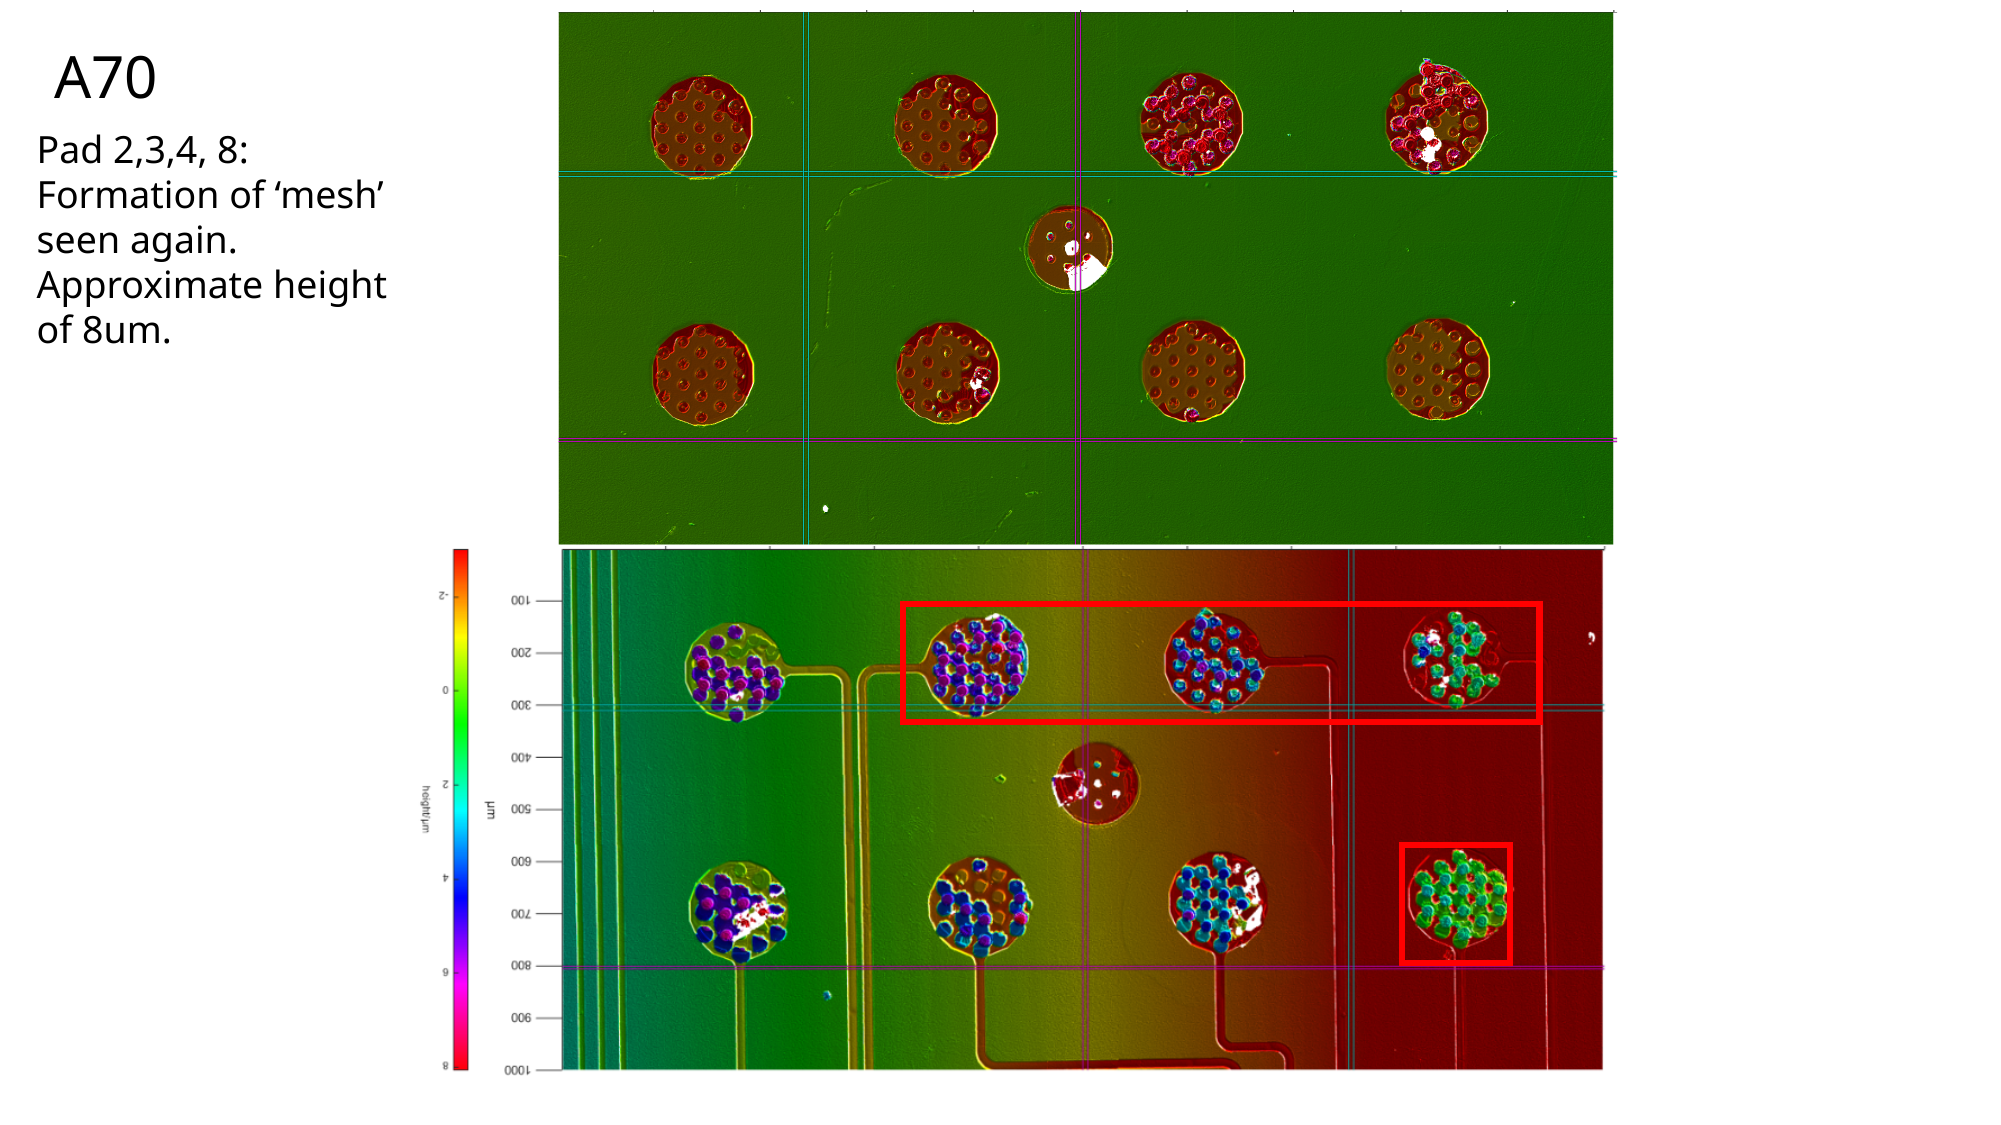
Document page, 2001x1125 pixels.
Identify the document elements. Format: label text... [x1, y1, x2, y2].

text_box A70 [39, 33, 188, 118]
text_box Pad 2,3,4, 8: Formation of ‘mesh’ seen again. Approximate height of 8um. [21, 118, 420, 404]
picture [395, 9, 1633, 1087]
